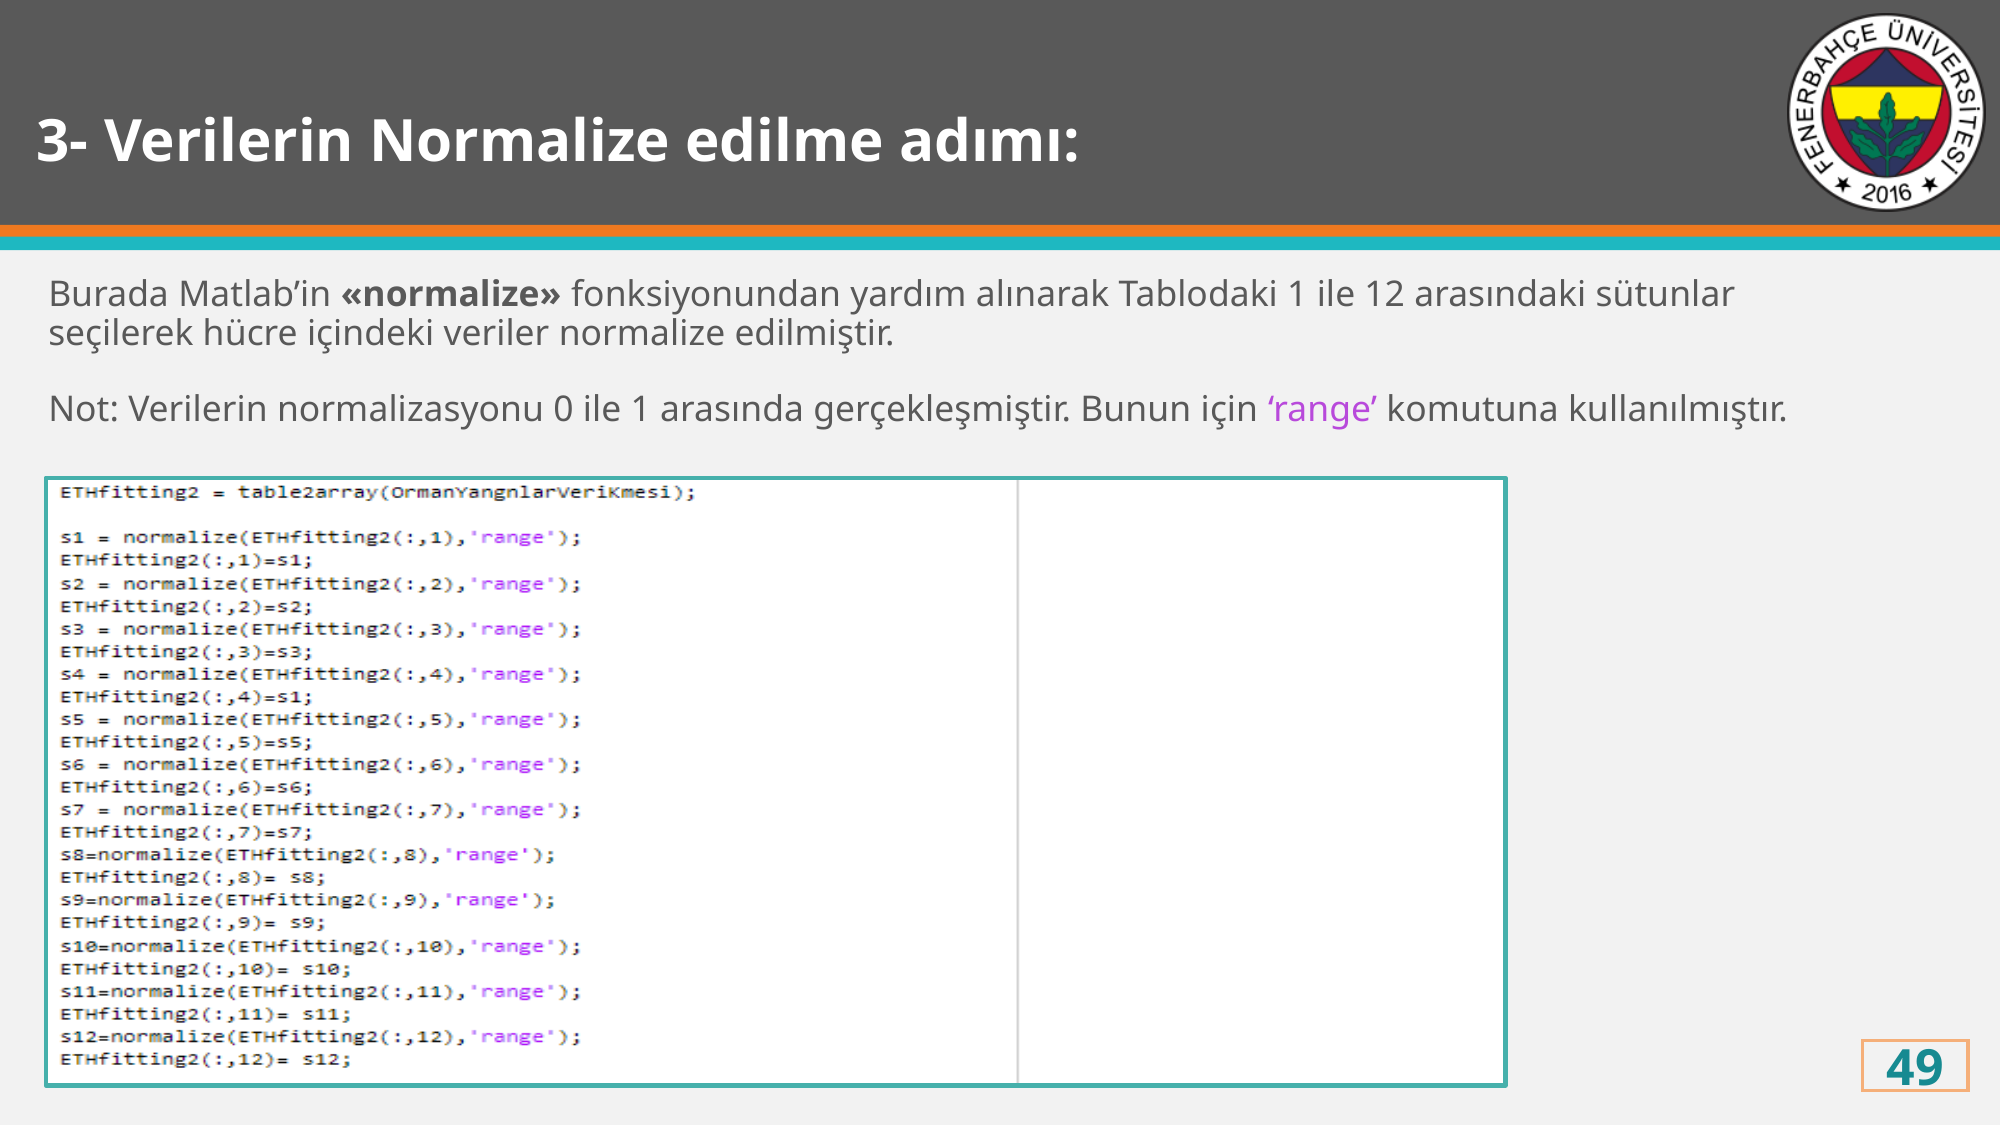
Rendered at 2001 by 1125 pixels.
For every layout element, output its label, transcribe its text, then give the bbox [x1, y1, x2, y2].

text_box 49 [1862, 1039, 1969, 1092]
list Burada Matlab’in «normalize» fonksiyonundan yardım alınarak Tablodaki 1 ile 12 arasındaki sütunlar seçilerek hücre içindeki veriler normalize edilmiştir. Not: Verilerin normalizasyonu 0 ile 1 arasında gerçekleşmiştir. Bunun için ‘range’ komutuna kullanılmıştır. [33, 268, 1846, 857]
picture [48, 480, 1503, 1083]
picture [1787, 13, 1986, 212]
title 3- Verilerin Normalize edilme adımı: [21, 91, 1787, 182]
